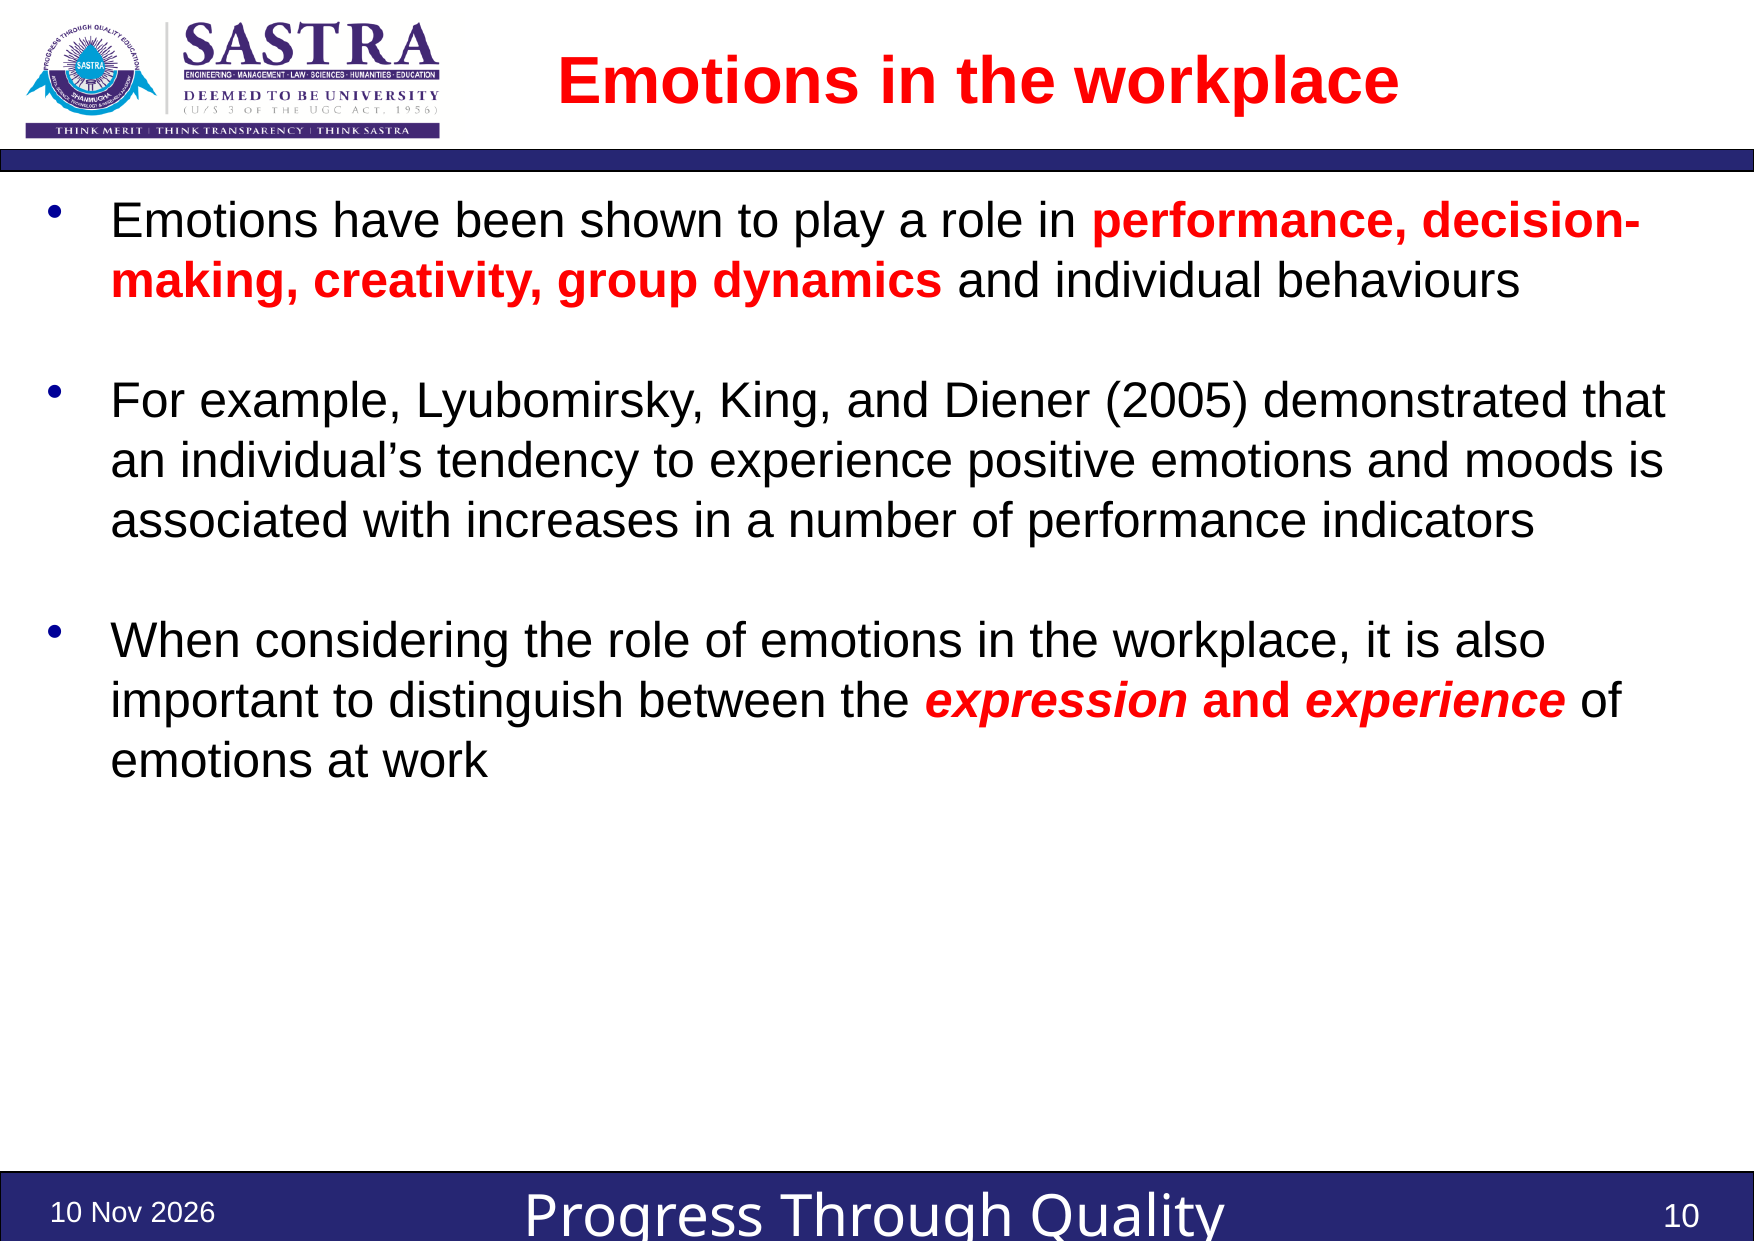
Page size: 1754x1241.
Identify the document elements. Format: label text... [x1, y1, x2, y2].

slide_number 10 [1307, 1184, 1718, 1237]
slide_number 5-Oct-22 [32, 1184, 267, 1236]
title Emotions in the workplace [456, 28, 1502, 127]
list Emotions have been shown to play a role in performance, decision-making, creativity, group dynamics and individual behaviours For example, Lyubomirsky, King, and Diener (2005) demonstrated that an individual’s tendency to experience positive emotions and moods is associated with increases in a number of performance indicators When considering the role of emotions in the workplace, it is also important to distinguish between the expression and experience of emotions at work [29, 179, 1725, 1137]
picture [0, 13, 465, 146]
